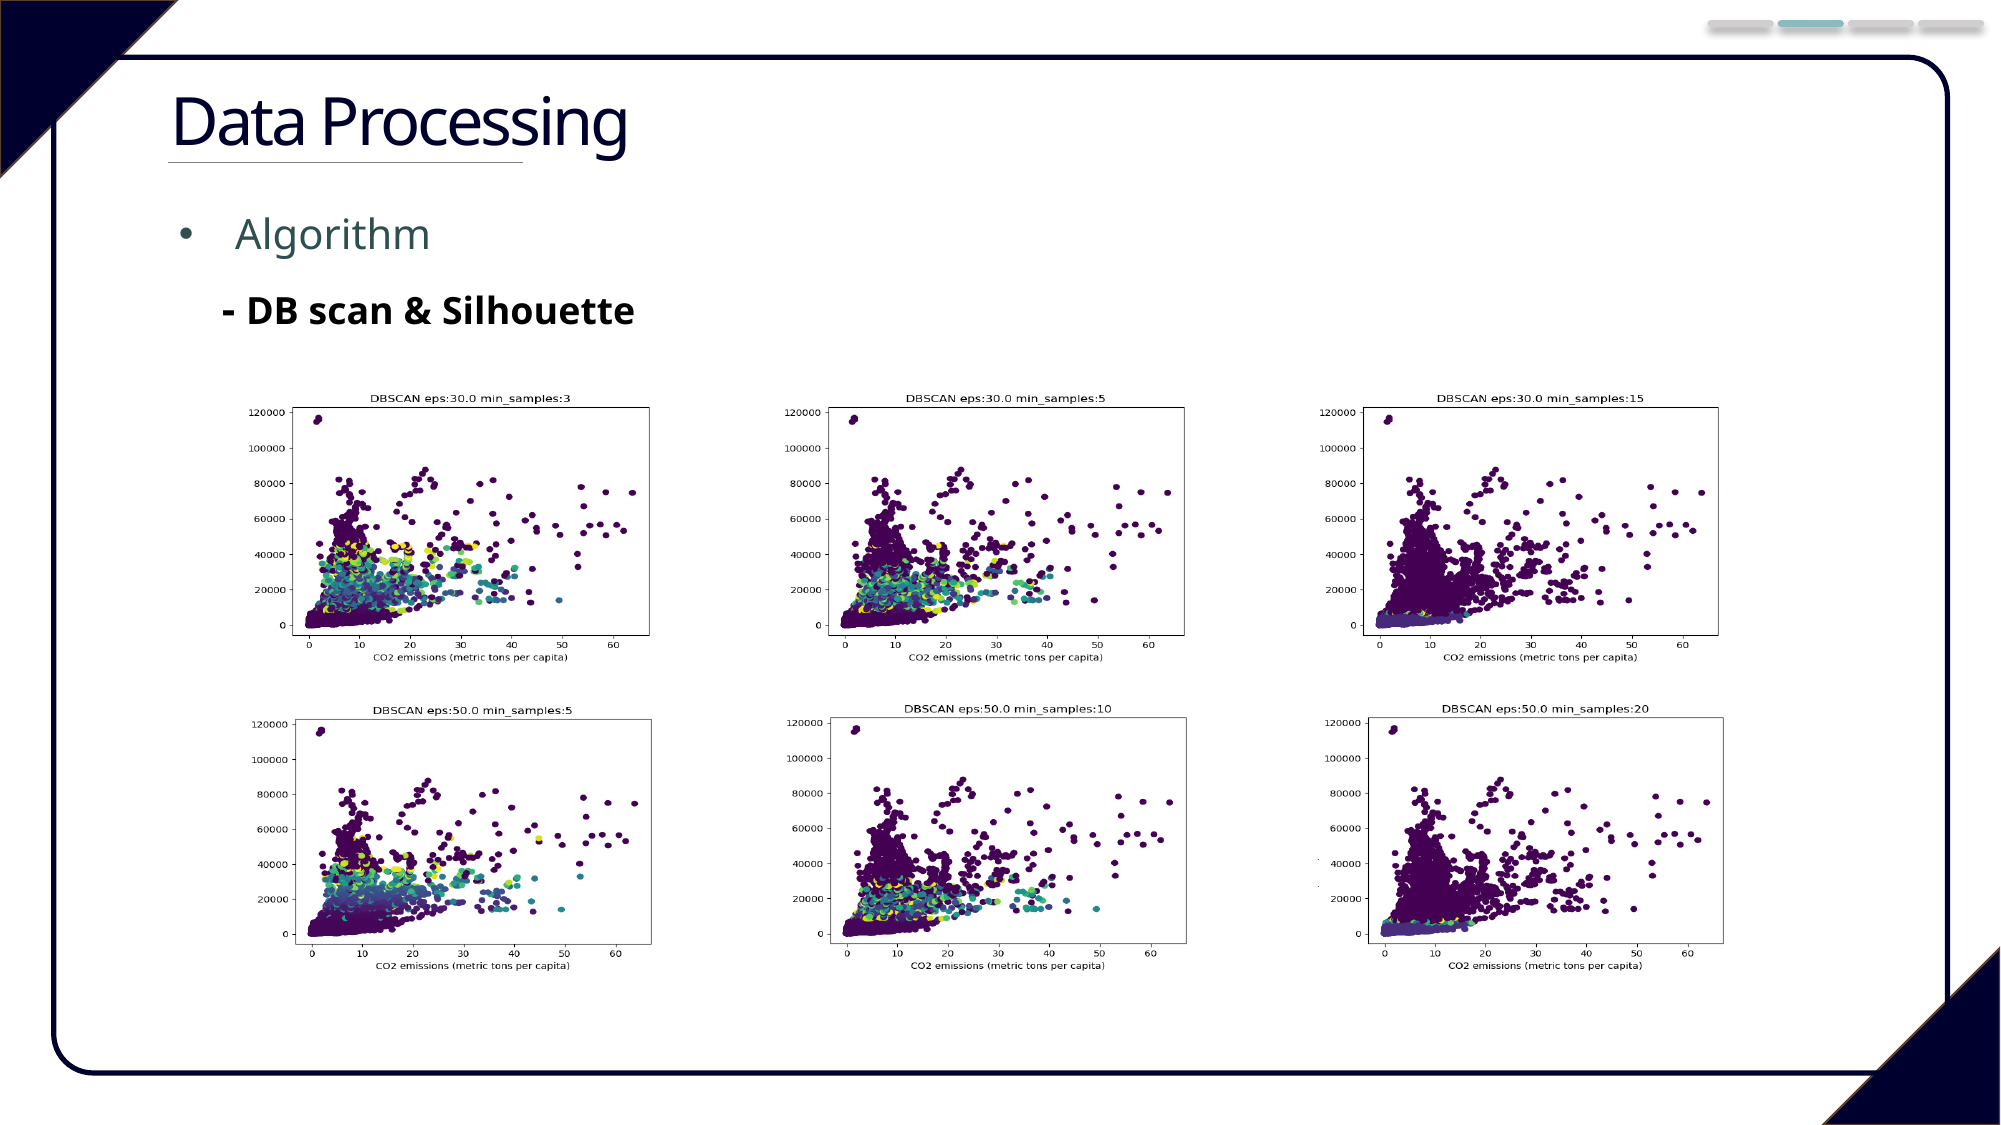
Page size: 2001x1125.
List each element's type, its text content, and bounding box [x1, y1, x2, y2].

picture [781, 695, 1192, 976]
picture [1317, 695, 1728, 976]
picture [246, 695, 656, 976]
text_box Algorithm - DB scan & Silhouette [164, 175, 1800, 341]
picture [244, 384, 654, 665]
text_box [52, 56, 1949, 1075]
picture [780, 384, 1190, 665]
picture [1316, 384, 1726, 665]
